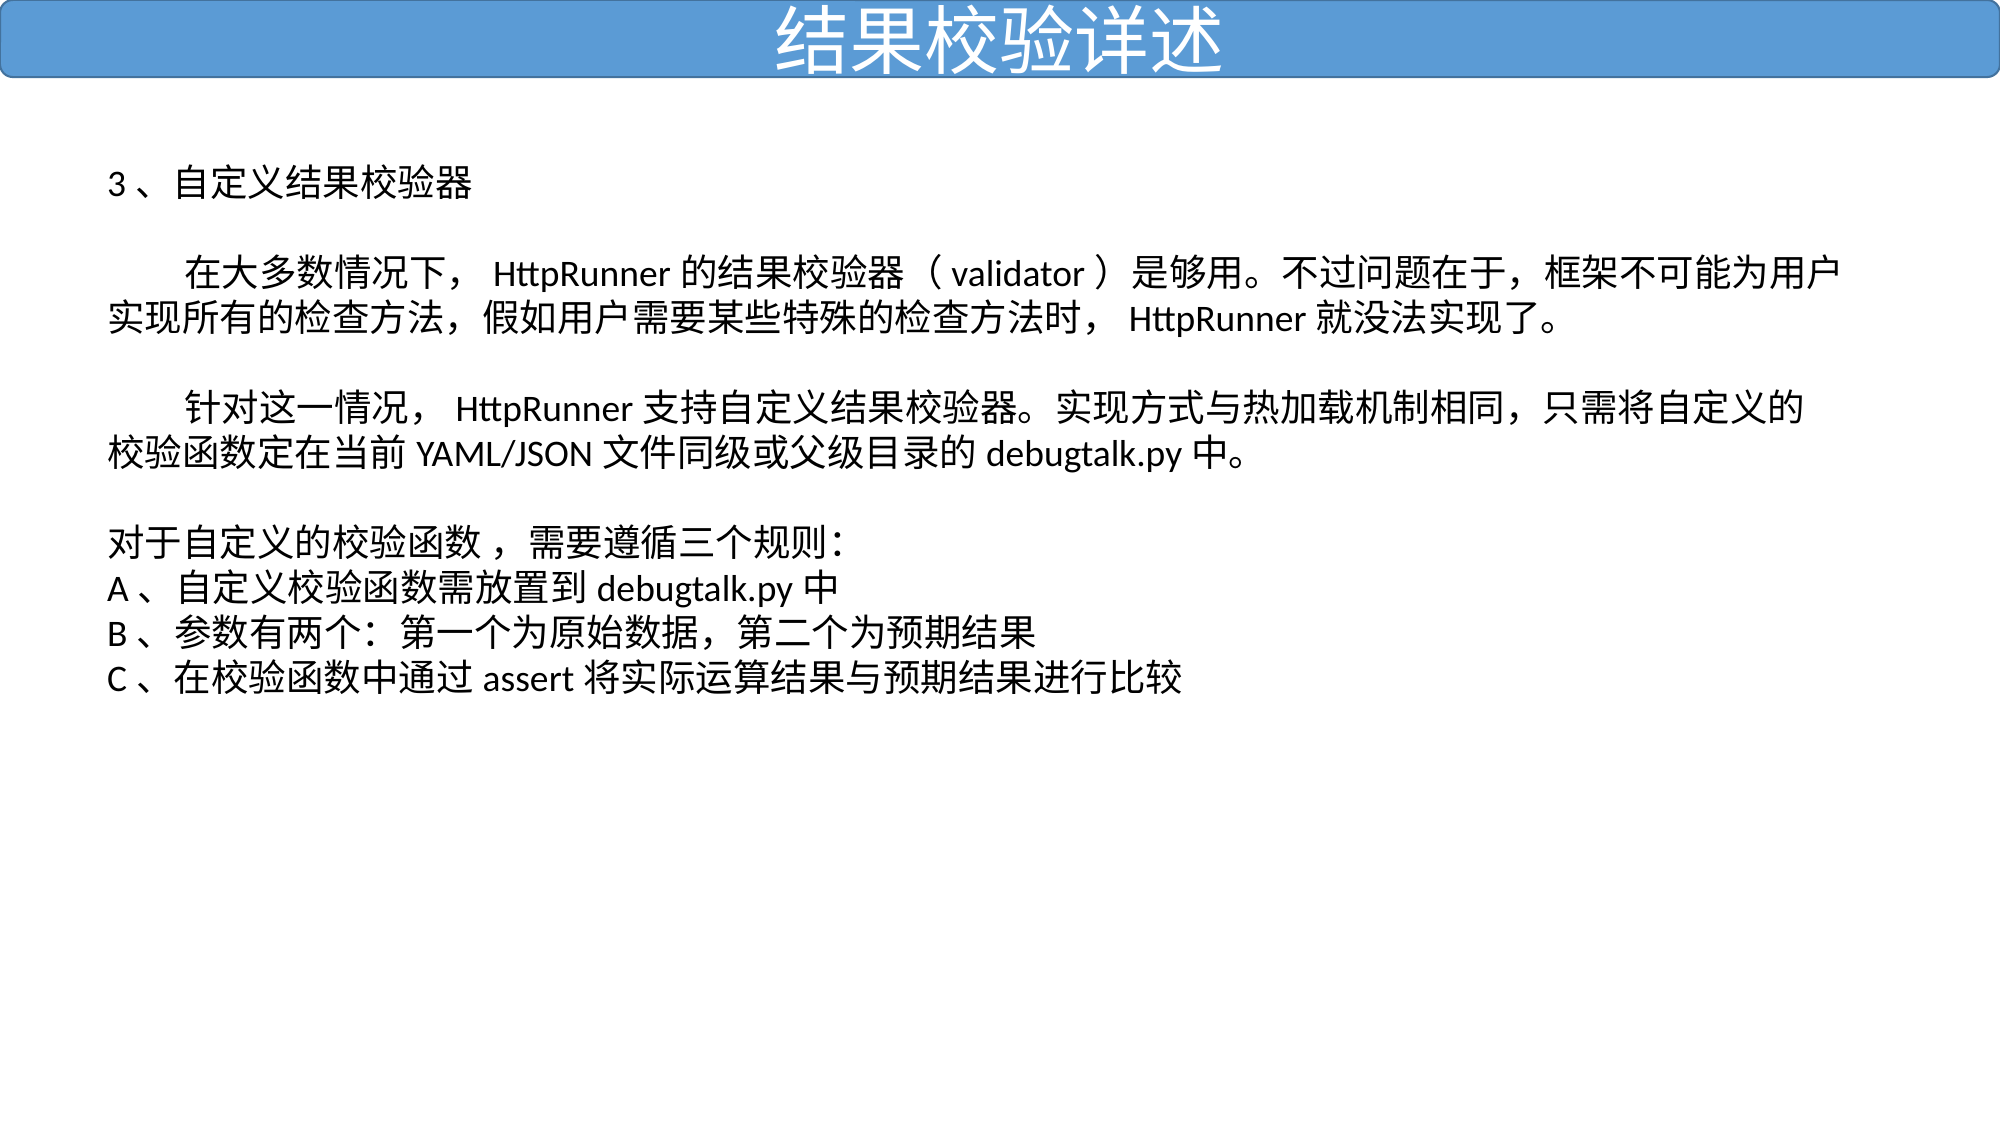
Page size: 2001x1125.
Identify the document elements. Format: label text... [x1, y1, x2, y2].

text_box 3、自定义结果校验器 在大多数情况下，HttpRunner的结果校验器（validator）是够用。不过问题在于，框架不可能为用户 实现所有的检查方法，假如用户需要某些特殊的检查方法时，HttpRunner就没法实现了。 针对这一情况，HttpRunner支持自定义结果校验器。实现方式与热加载机制相同，只需将自定义的 校验函数定在当前YAML/JSON文件同级或父级目录的debugtalk.py中。 对于自定义的校验函数 ，需要遵循三个规则： A、自定义校验函数需放置到debugtalk.py中 B、参数有两个：第一个为原始数据，第二个为预期结果 C、在校验函数中通过assert将实际运算结果与预期结果进行比较 [92, 151, 1859, 752]
text_box 结果校验详述 [0, 0, 2000, 79]
